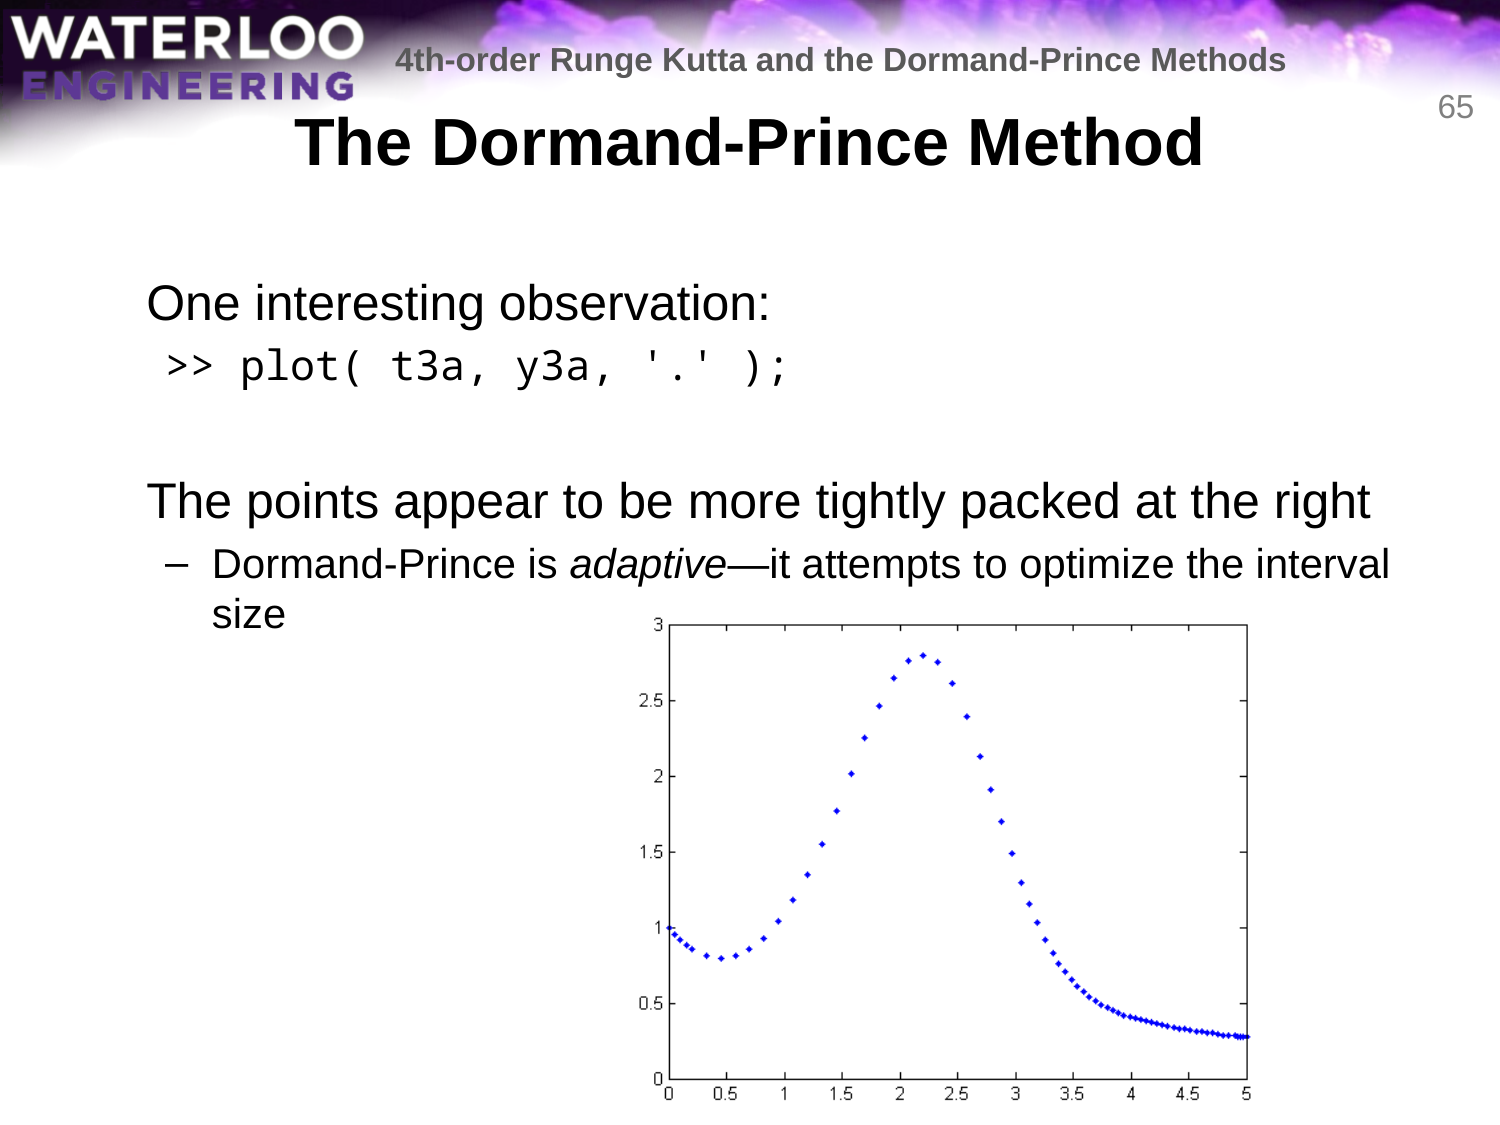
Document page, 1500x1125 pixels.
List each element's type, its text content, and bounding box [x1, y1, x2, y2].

picture [0, 0, 1500, 1125]
title The Dormand-Prince Method [74, 44, 1426, 233]
list One interesting observation: >> plot( t3a, y3a, '.' ); The points appear to be more tightly packed at the right Dormand-Prince is adaptive—it attempts to optimize the interval size [74, 262, 1426, 1020]
footer 4th-order Runge Kutta and the Dormand-Prince Methods [324, 31, 1303, 74]
slide_number 65 [1360, 73, 1490, 134]
